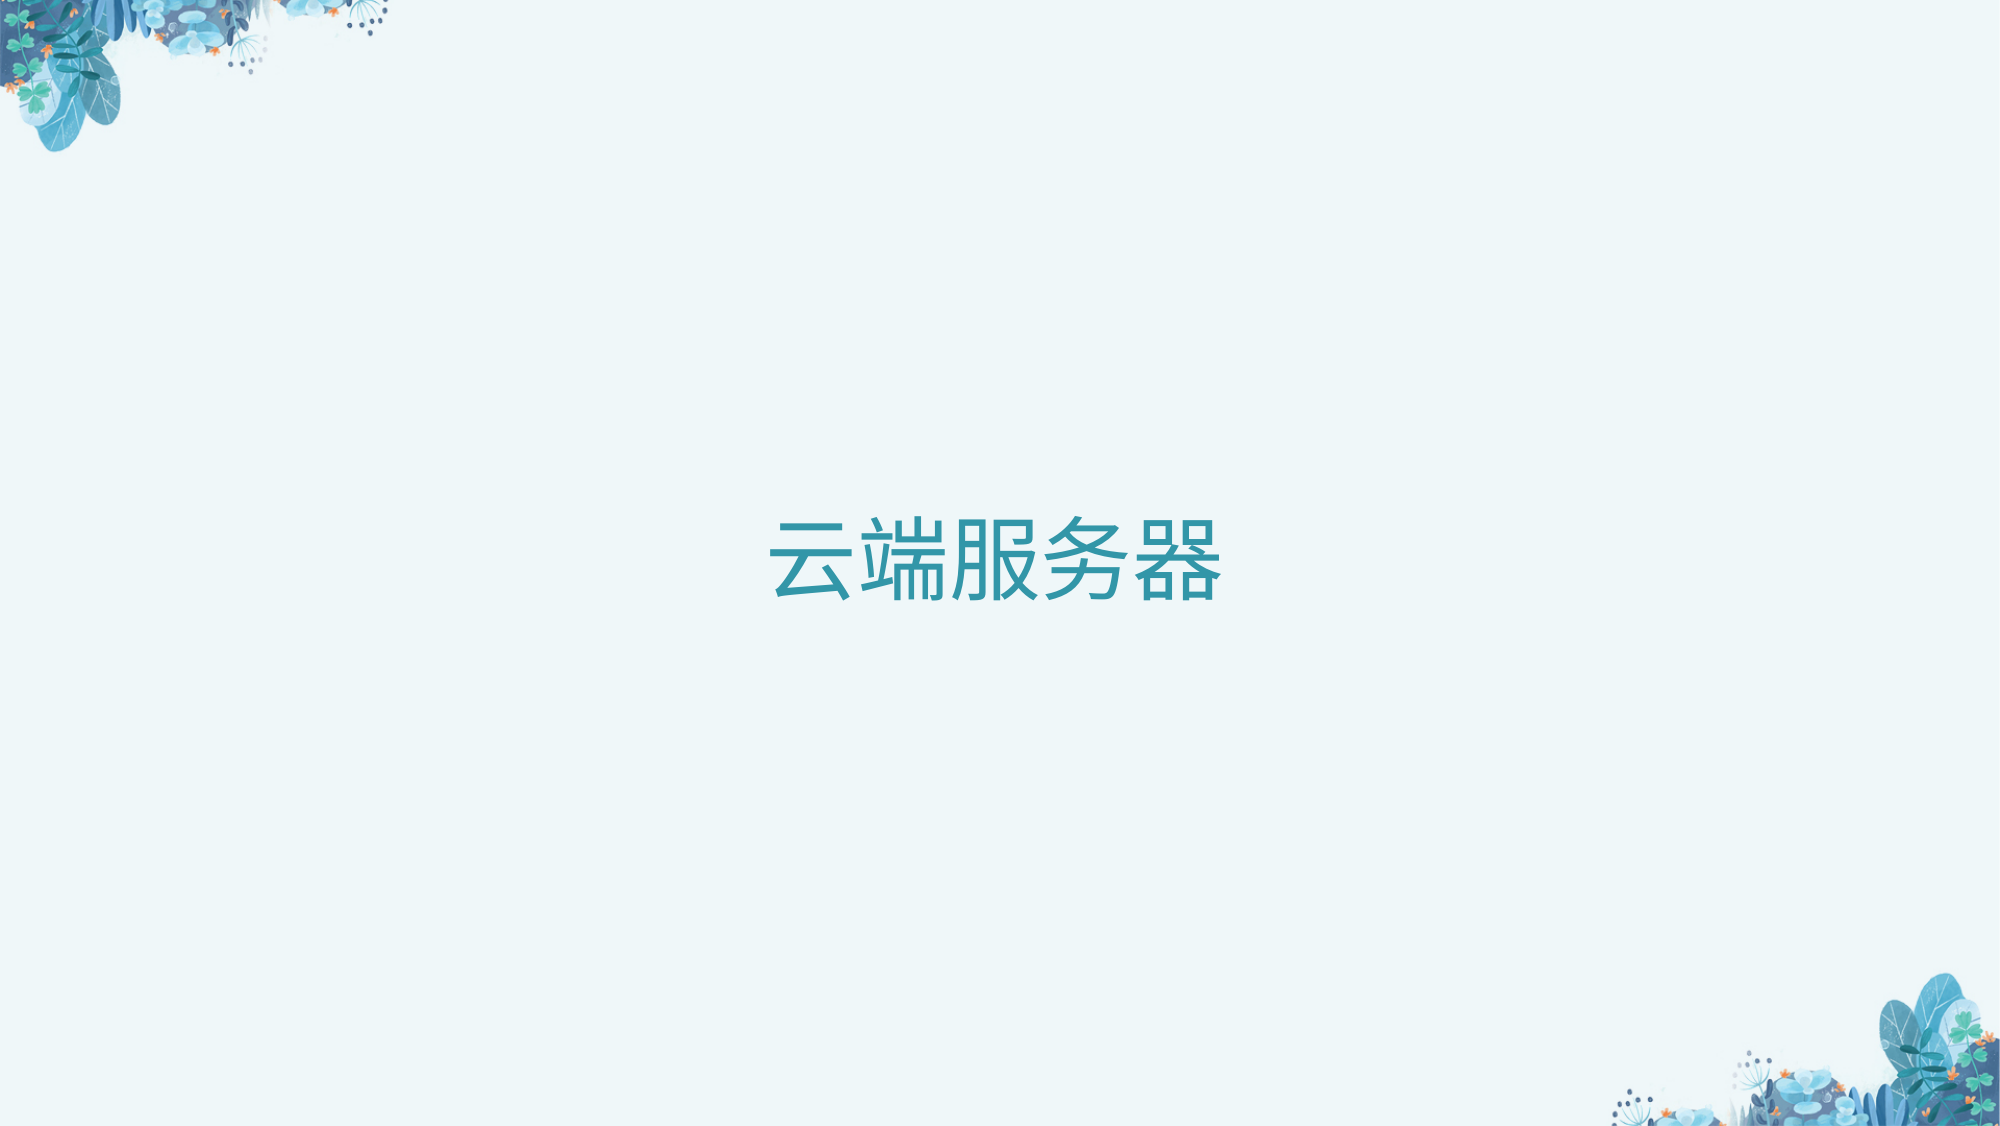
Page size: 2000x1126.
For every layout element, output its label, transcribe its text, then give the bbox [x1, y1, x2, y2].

text_box 云端服务器 [699, 502, 1291, 613]
picture [0, 0, 2000, 1126]
